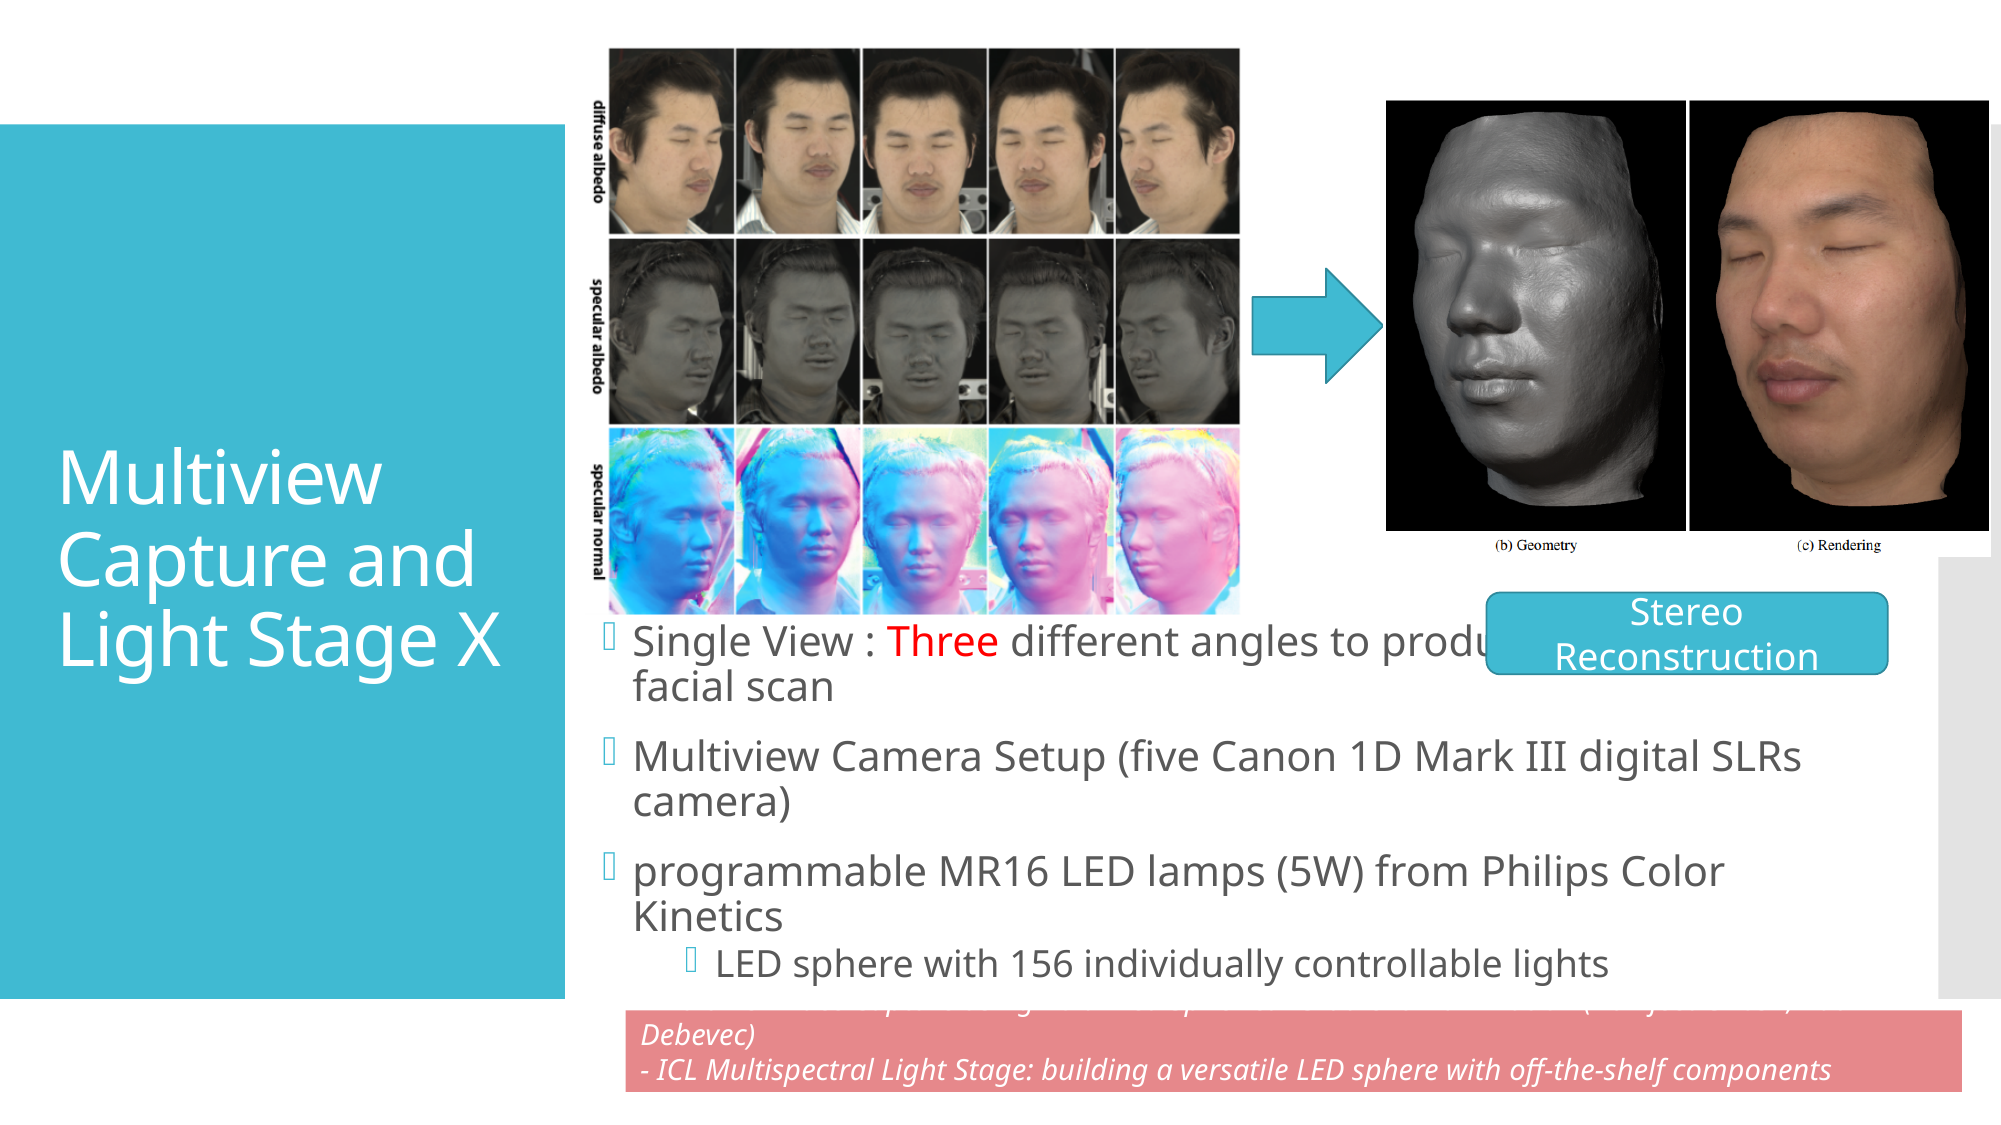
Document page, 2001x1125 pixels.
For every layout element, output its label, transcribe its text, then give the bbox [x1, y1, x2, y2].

picture [573, 32, 1244, 619]
text_box [1251, 267, 1383, 384]
text_box Stereo Reconstruction [1485, 591, 1889, 676]
title Multiview Capture and Light Stage X [41, 184, 525, 940]
picture [1383, 89, 1992, 558]
text_box - Multiview Face Capture using Polarized Spherical Gradient Illumination (Abhijeet Ghosh, Paul Debevec) - ICL Multispectral Light Stage: building a versatile LED sphere with off-the-shelf components (Abhijeet Ghosh) [625, 1009, 1963, 1093]
list Single View : Three different angles to produce an ear-to-ear facial scan Multiview Camera Setup (five Canon 1D Mark III digital SLRs camera) programmable MR16 LED lamps (5W) from Philips Color Kinetics LED sphere with 156 individually controllable lights [587, 383, 1900, 1125]
